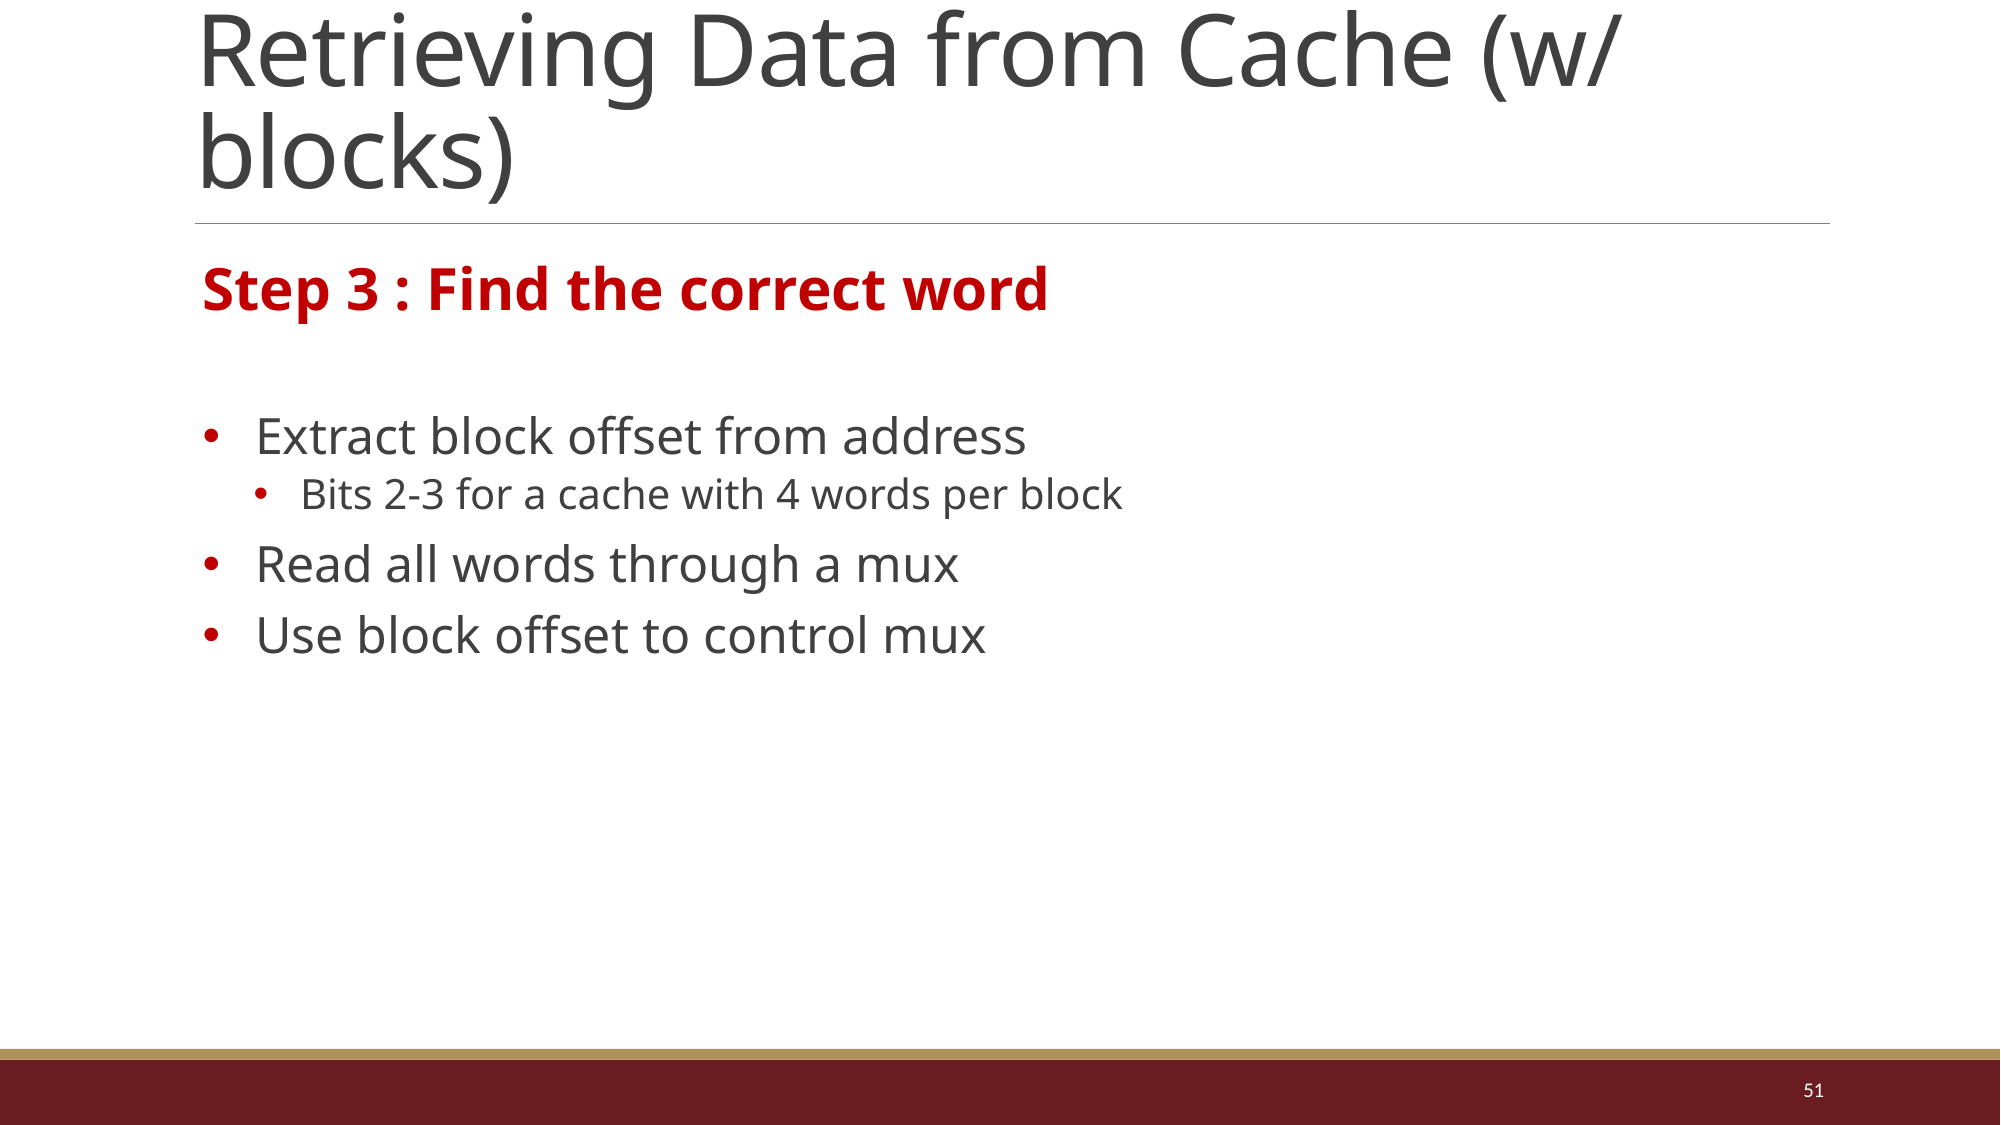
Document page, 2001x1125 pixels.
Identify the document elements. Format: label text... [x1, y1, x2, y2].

list Step 3 : Find the correct word Extract block offset from address Bits 2-3 for a cache with 4 words per block Read all words through a mux Use block offset to control mux [180, 253, 1830, 963]
slide_number 51 [1624, 1059, 1840, 1120]
title Retrieving Data from Cache (w/ blocks) [180, 47, 1830, 217]
